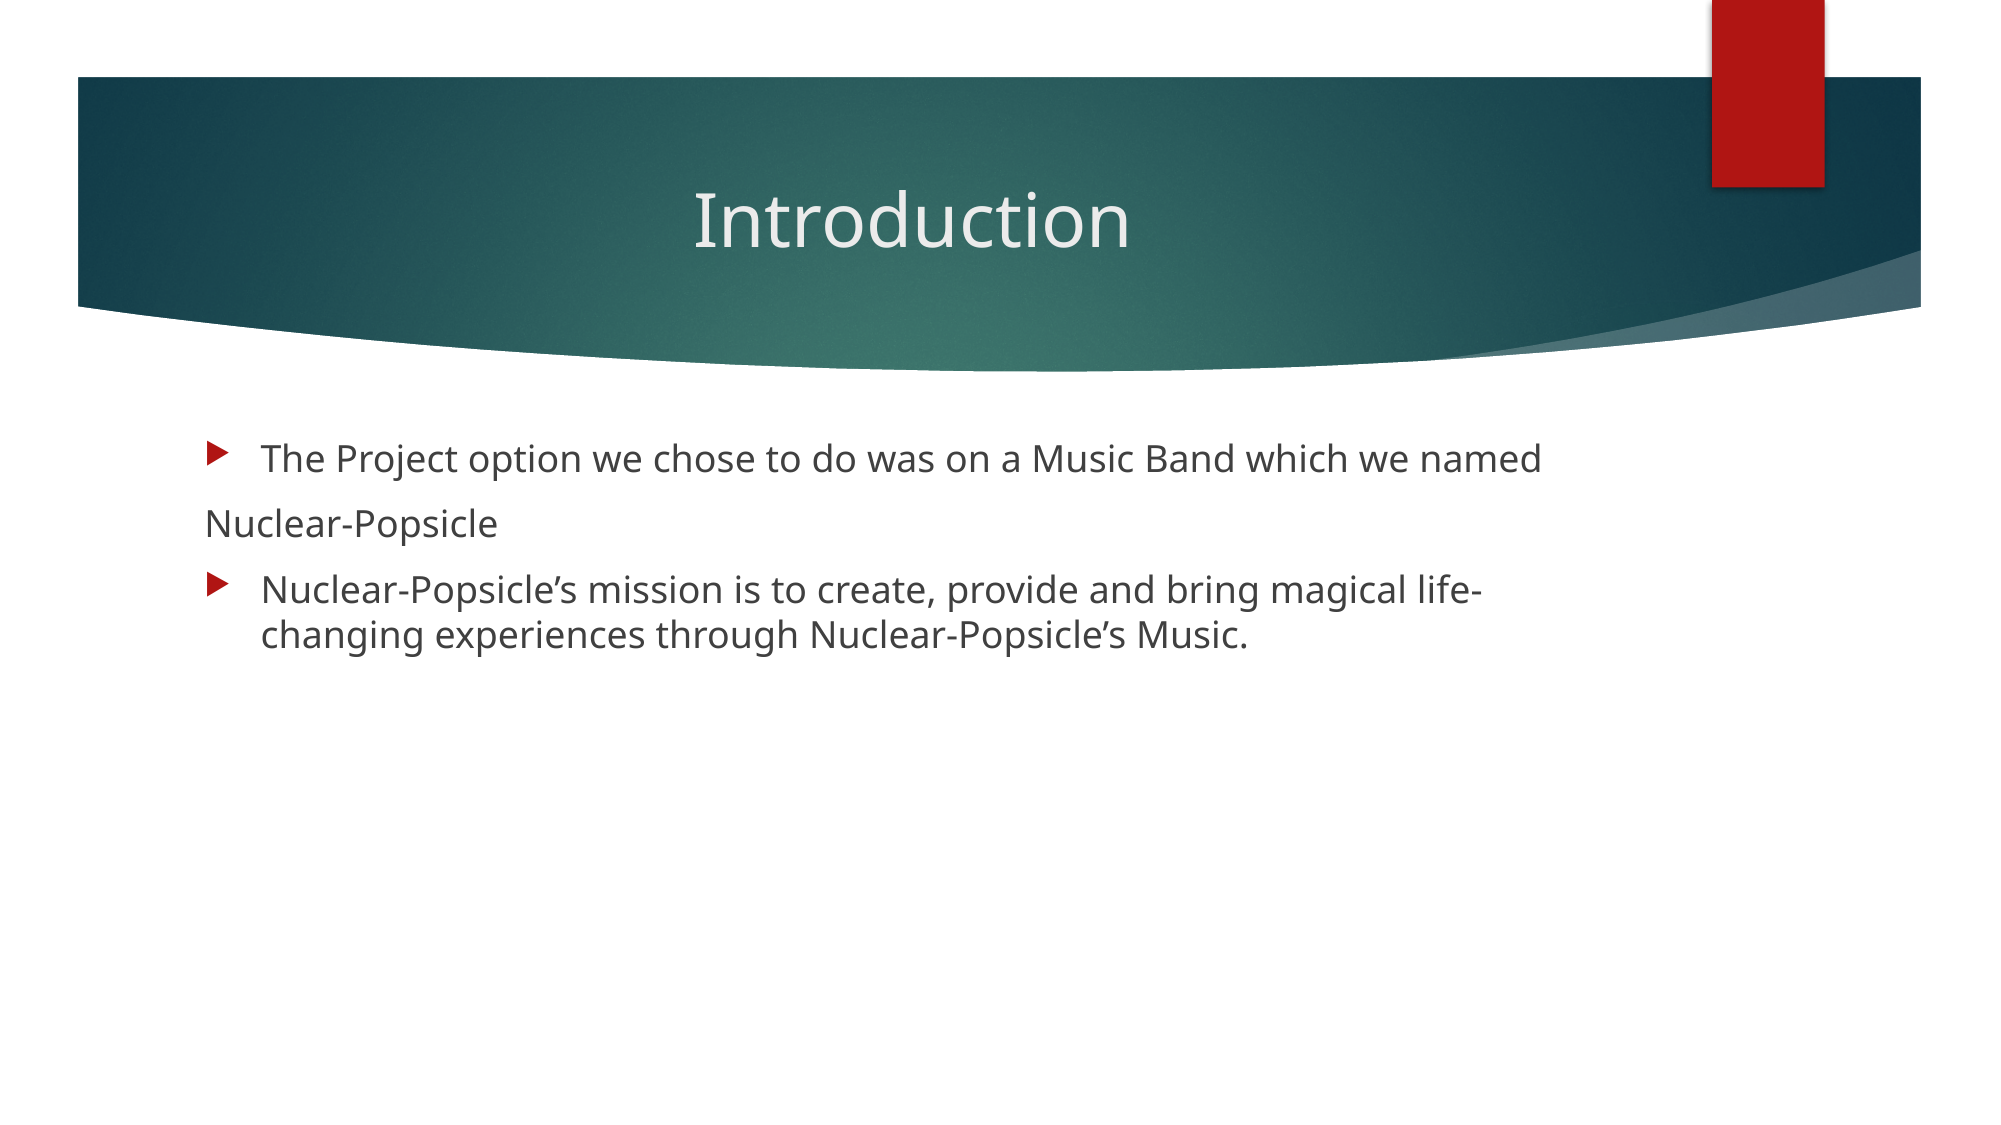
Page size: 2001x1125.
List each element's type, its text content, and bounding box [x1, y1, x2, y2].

title Introduction [189, 159, 1638, 276]
list The Project option we chose to do was on a Music Band which we named Nuclear-Popsicle Nuclear-Popsicle’s mission is to create, provide and bring magical life-changing experiences through Nuclear-Popsicle’s Music. [189, 427, 1638, 988]
